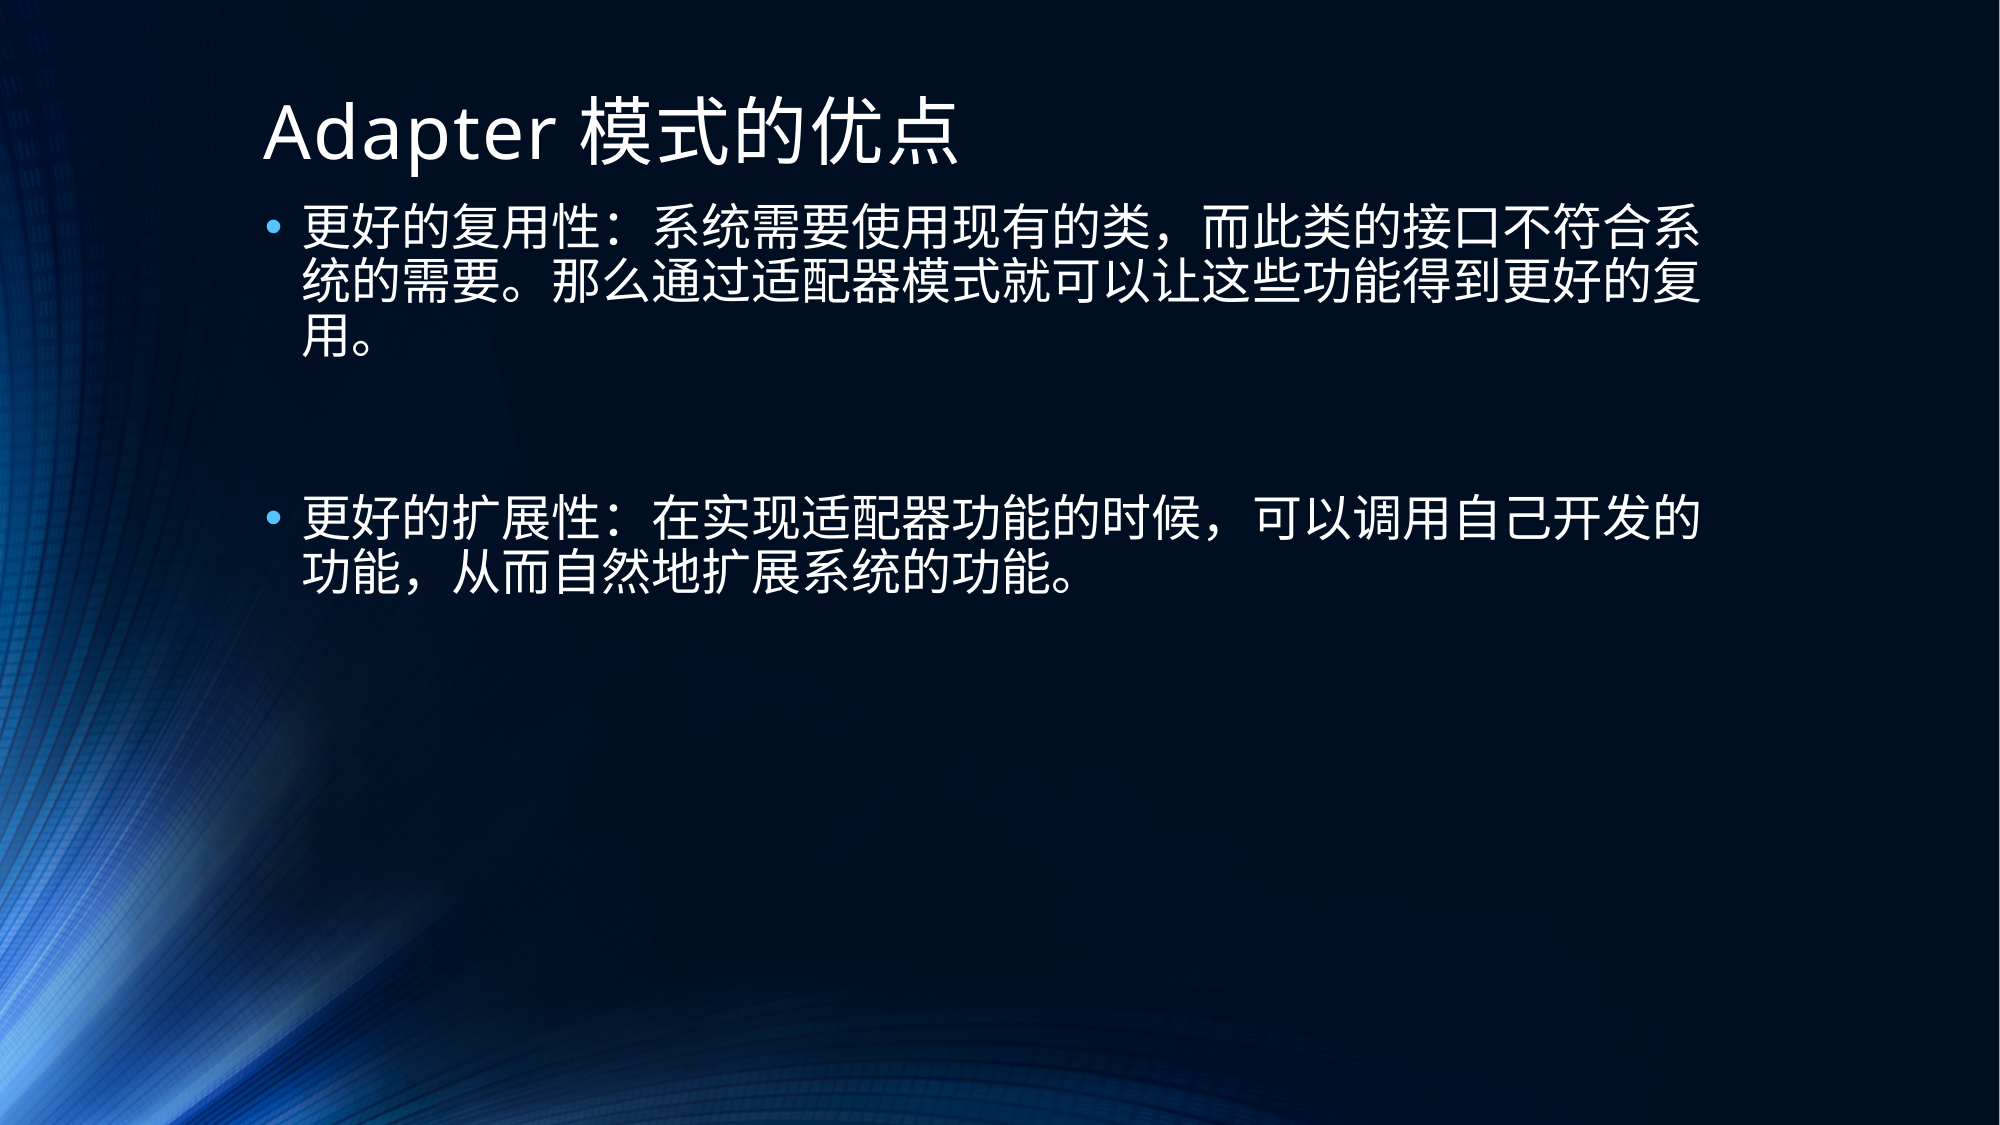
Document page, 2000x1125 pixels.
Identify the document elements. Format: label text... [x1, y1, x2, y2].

picture [0, 0, 2000, 1125]
list 更好的复用性：系统需要使用现有的类，而此类的接口不符合系统的需要。那么通过适配器模式就可以让这些功能得到更好的复用。 更好的扩展性：在实现适配器功能的时候，可以调用自己开发的功能，从而自然地扩展系统的功能。 [249, 195, 1749, 988]
title Adapter模式的优点 [248, 55, 1749, 184]
